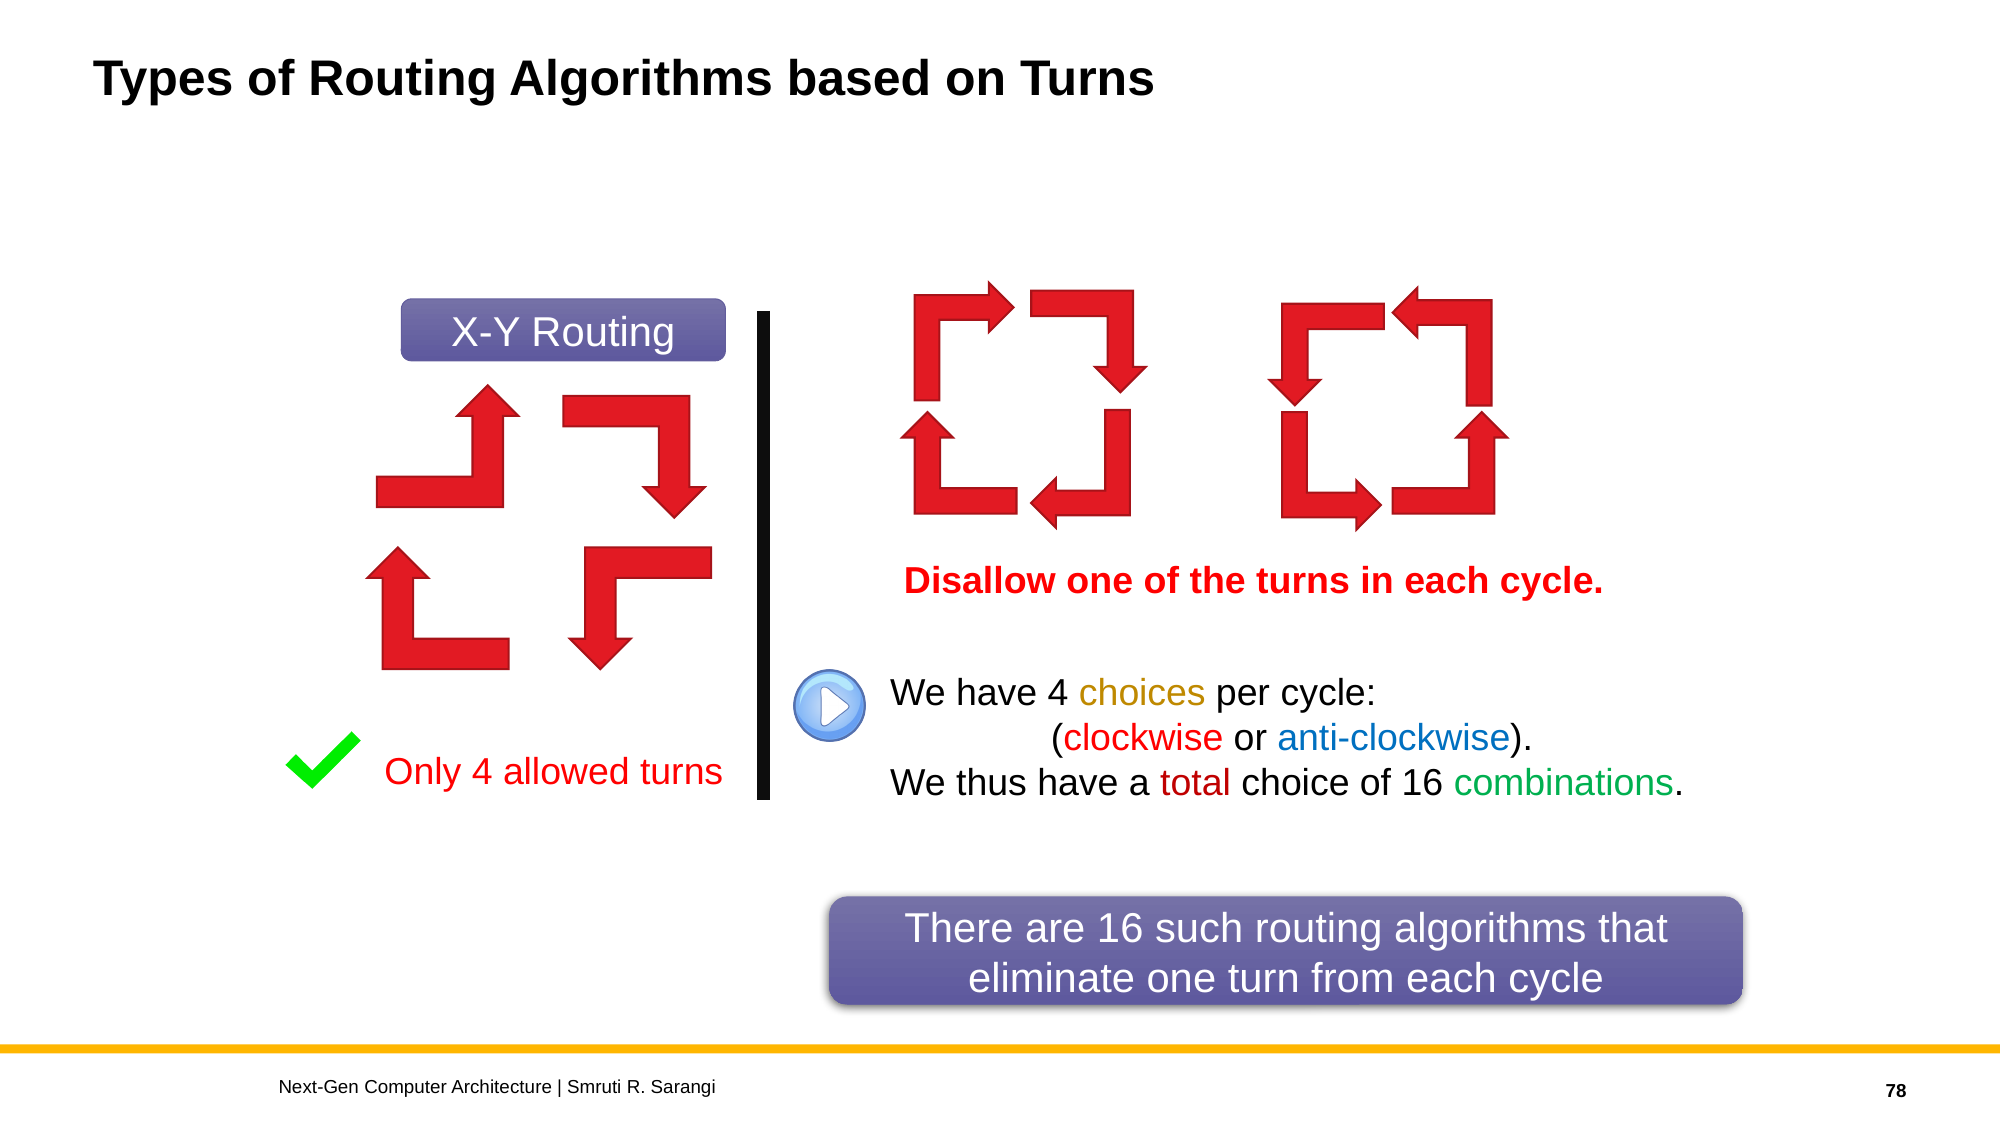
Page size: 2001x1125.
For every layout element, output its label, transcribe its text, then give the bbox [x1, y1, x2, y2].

title Types of Routing Algorithms based on Turns [78, 45, 1578, 180]
text_box We have 4 choices per cycle: (clockwise or anti-clockwise). We thus have a total choice of 16 combinations. [875, 661, 1711, 811]
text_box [367, 385, 712, 670]
text_box There are 16 such routing algorithms that eliminate one turn from each cycle [829, 896, 1744, 1005]
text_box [885, 282, 1623, 610]
footer Next-Gen Computer Architecture | Smruti R. Sarangi [263, 1067, 1464, 1105]
text_box Only 4 allowed turns [369, 739, 739, 800]
text_box X-Y Routing [400, 298, 726, 362]
slide_number 78 [1711, 1071, 1922, 1109]
picture [793, 669, 866, 742]
picture [285, 731, 361, 789]
